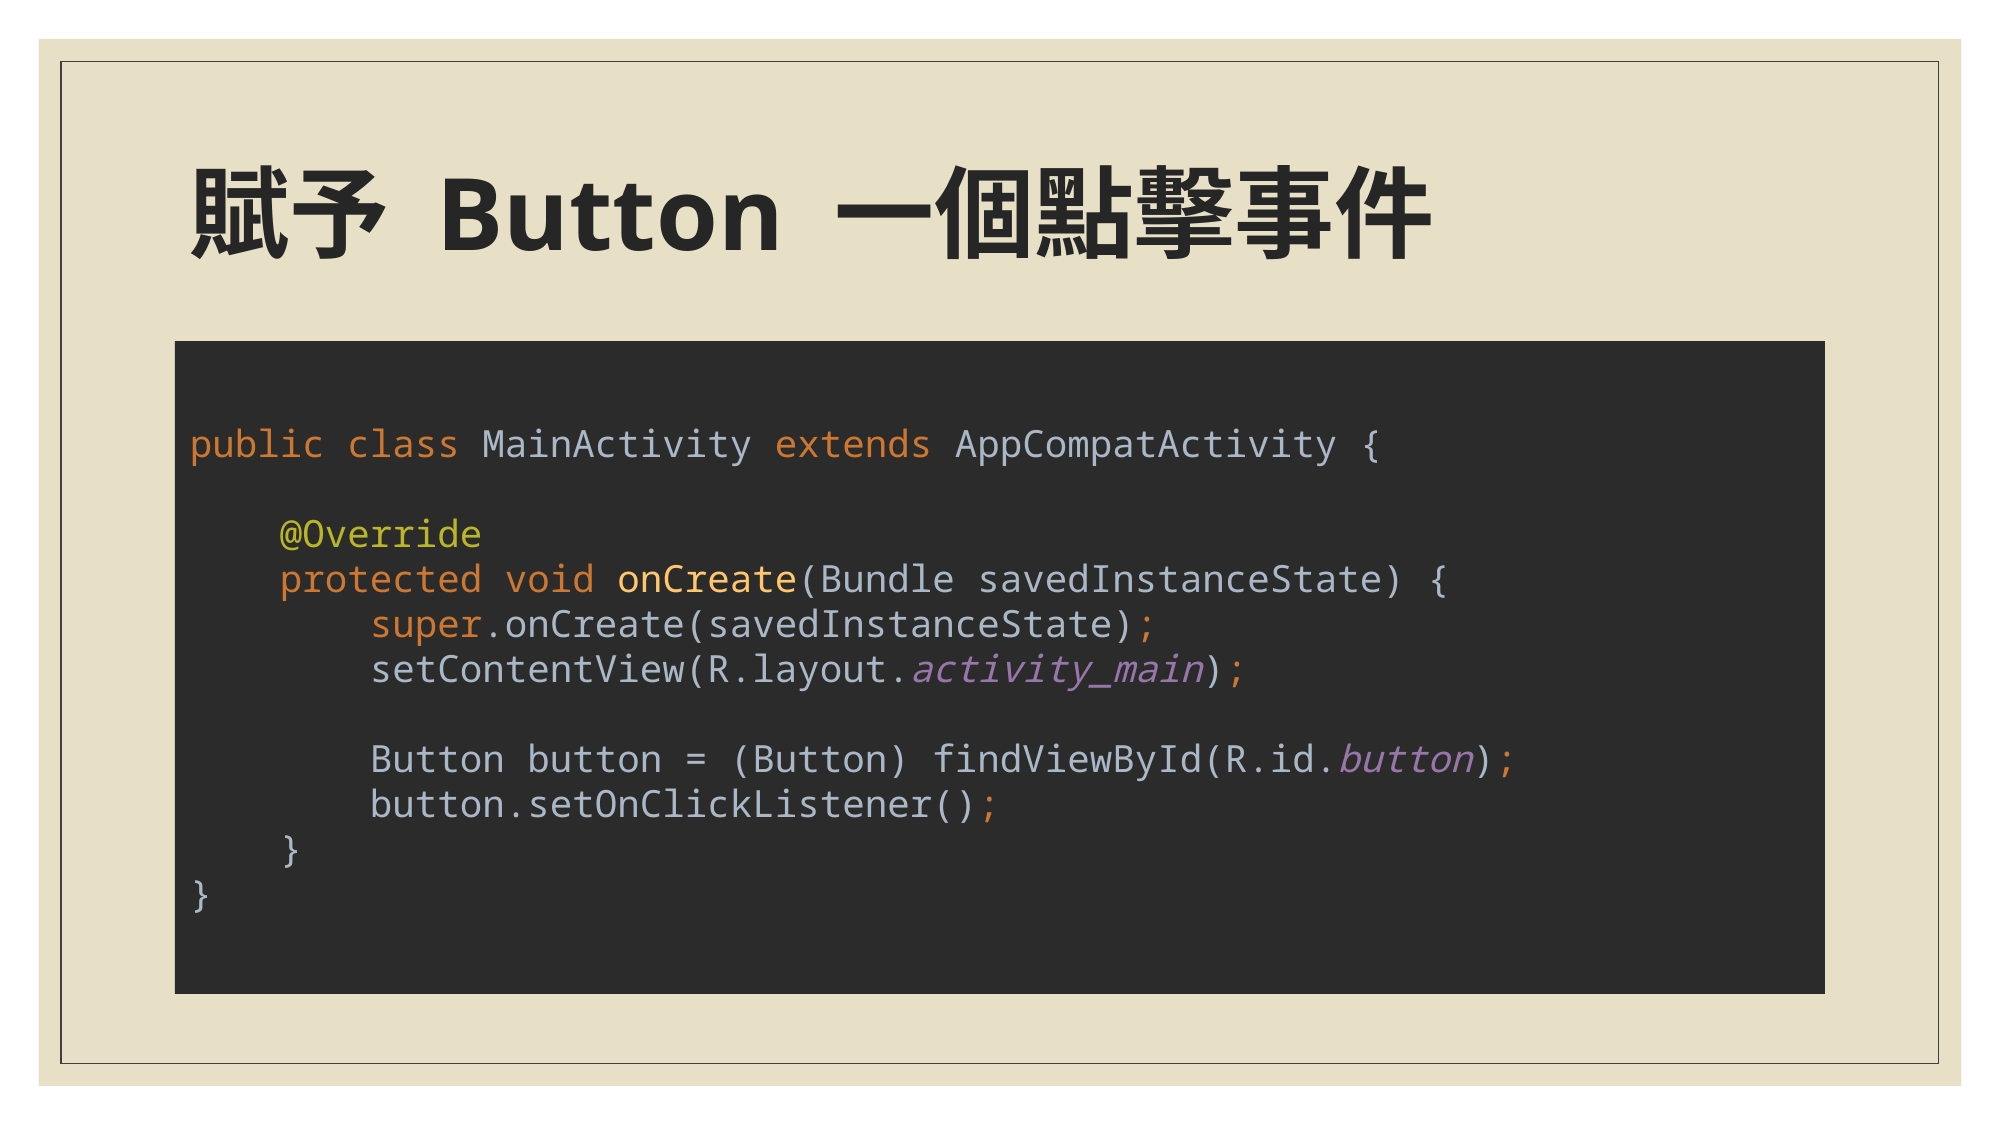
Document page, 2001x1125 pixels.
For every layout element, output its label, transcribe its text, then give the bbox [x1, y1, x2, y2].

list public class MainActivity extends AppCompatActivity { @Override protected void onCreate(Bundle savedInstanceState) { super.onCreate(savedInstanceState); setContentView(R.layout.activity_main); Button button = (Button) findViewById(R.id.button); button.setOnClickListener(); } } [174, 341, 1825, 994]
title 賦予 Button 一個點擊事件 [174, 105, 1825, 331]
